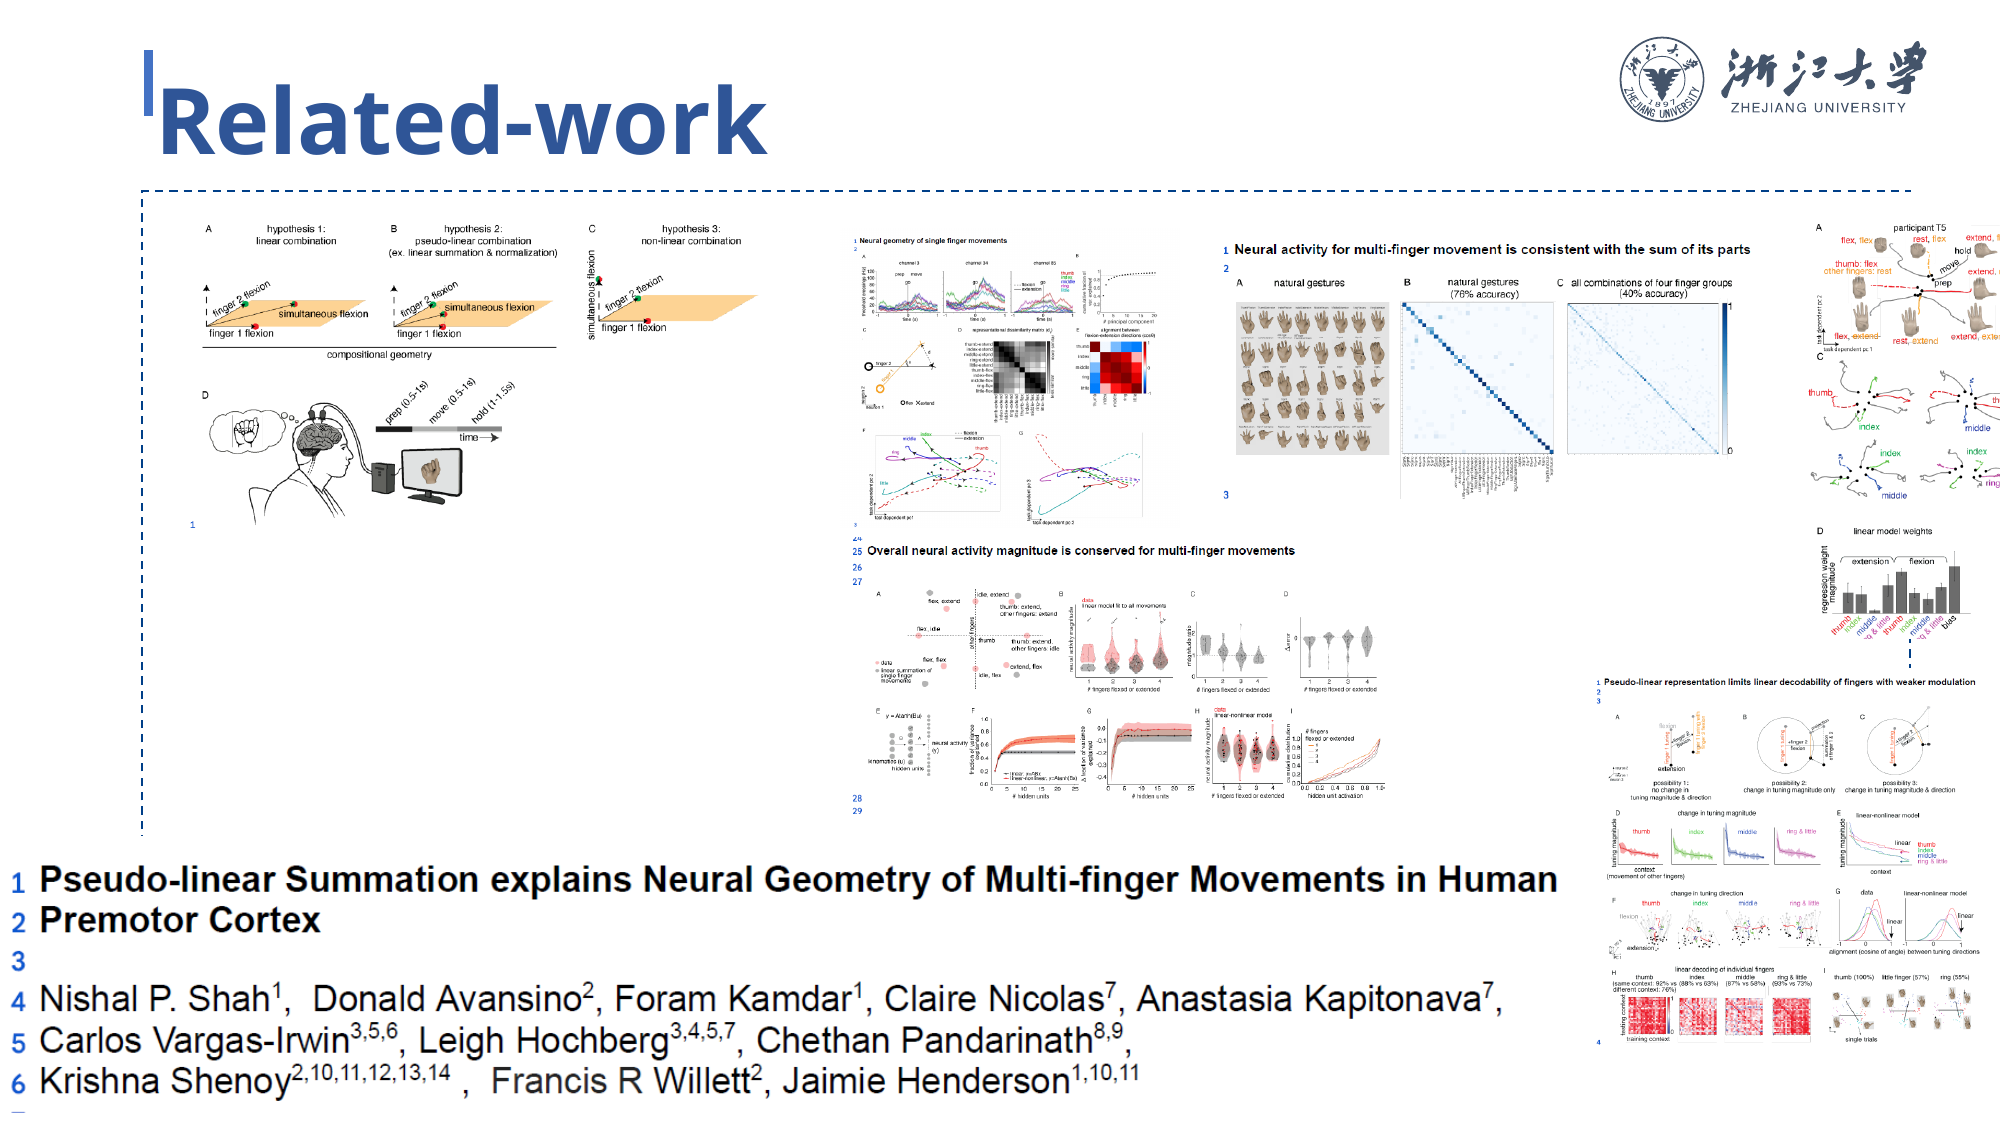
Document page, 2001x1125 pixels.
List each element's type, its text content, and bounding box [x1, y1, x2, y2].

text_box [142, 192, 826, 836]
text_box [141, 190, 1911, 836]
picture [848, 537, 1414, 814]
picture [1202, 192, 2000, 639]
picture [840, 228, 1180, 529]
picture [179, 198, 787, 531]
picture [0, 668, 2000, 1114]
text_box Related-work [139, 65, 1631, 184]
